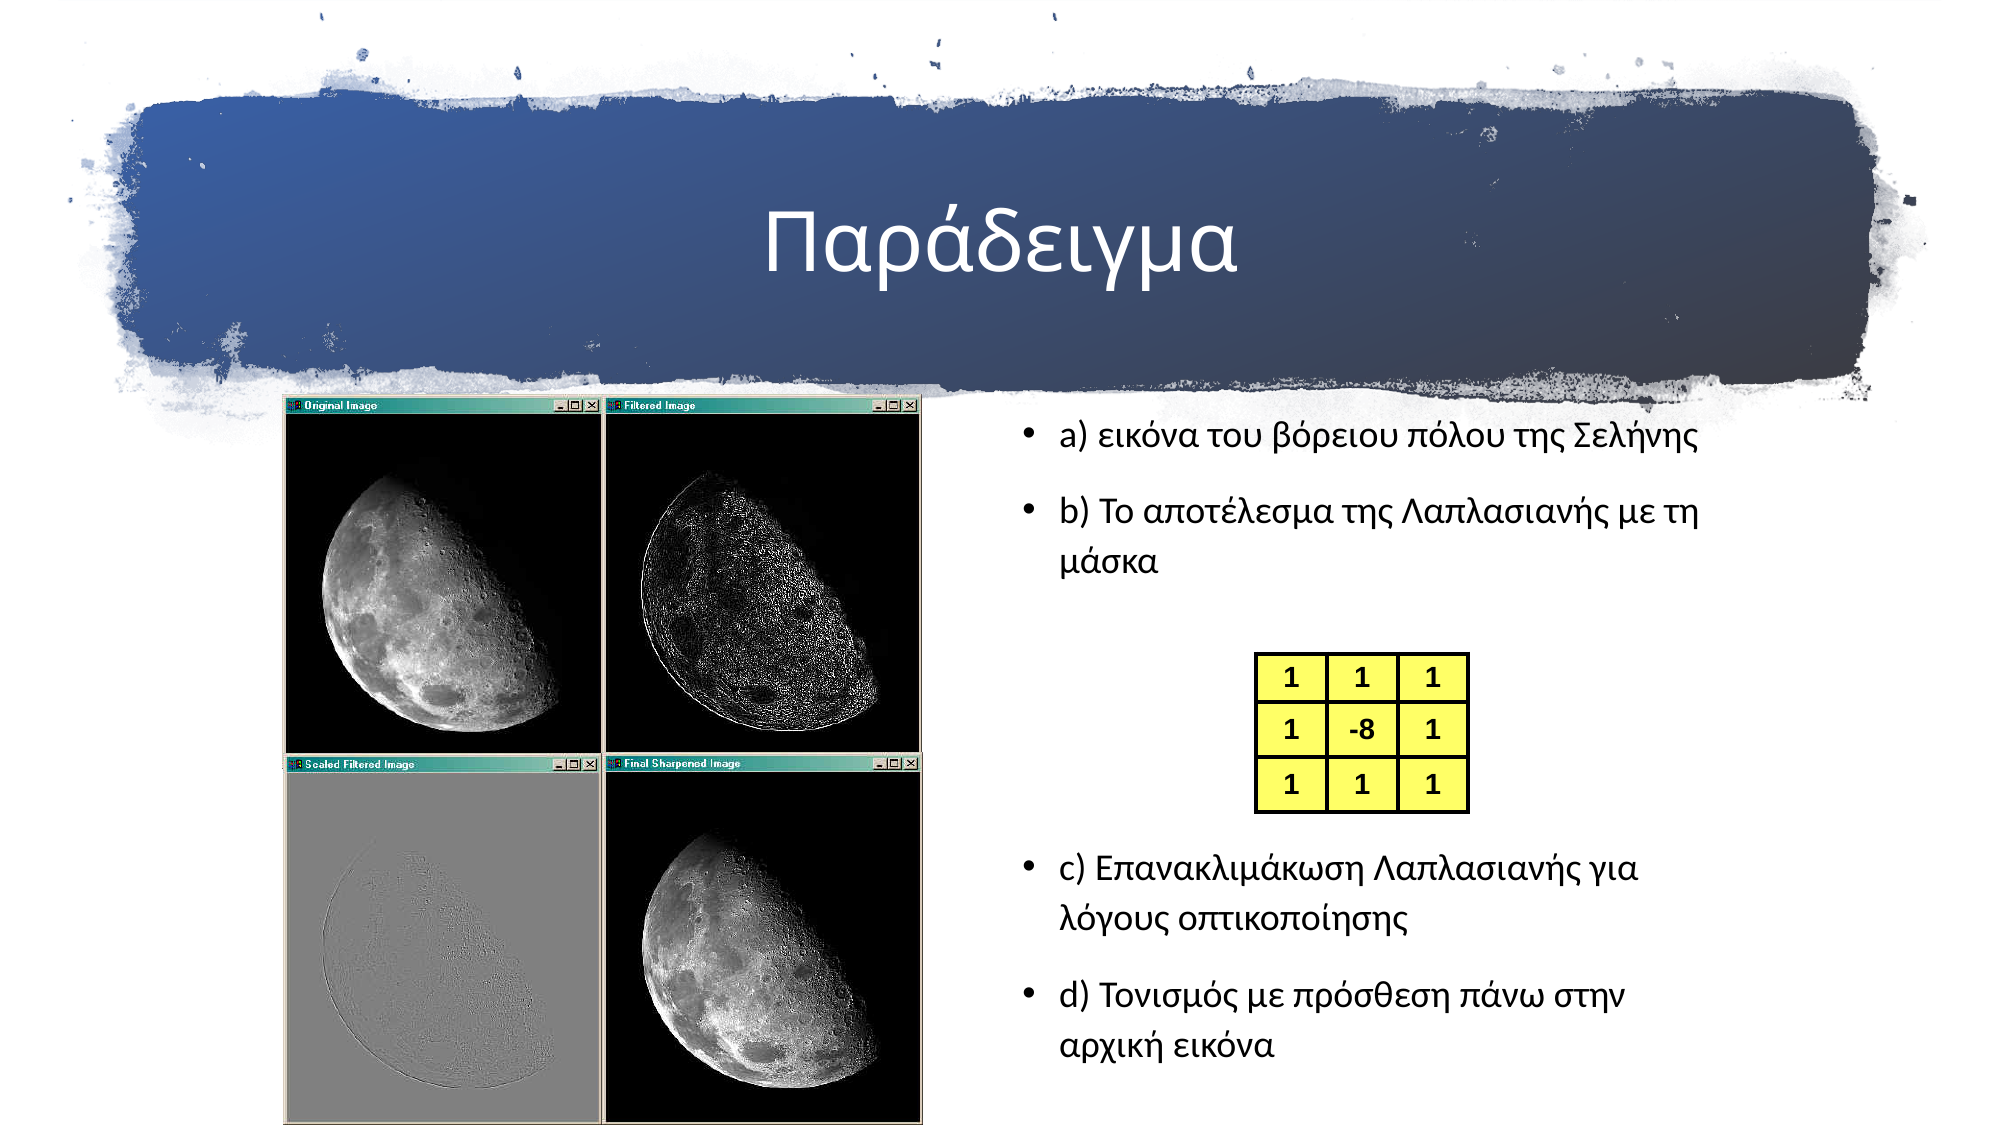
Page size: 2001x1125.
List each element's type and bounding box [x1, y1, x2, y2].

picture [0, 0, 2000, 1125]
text_box [282, 394, 923, 1125]
